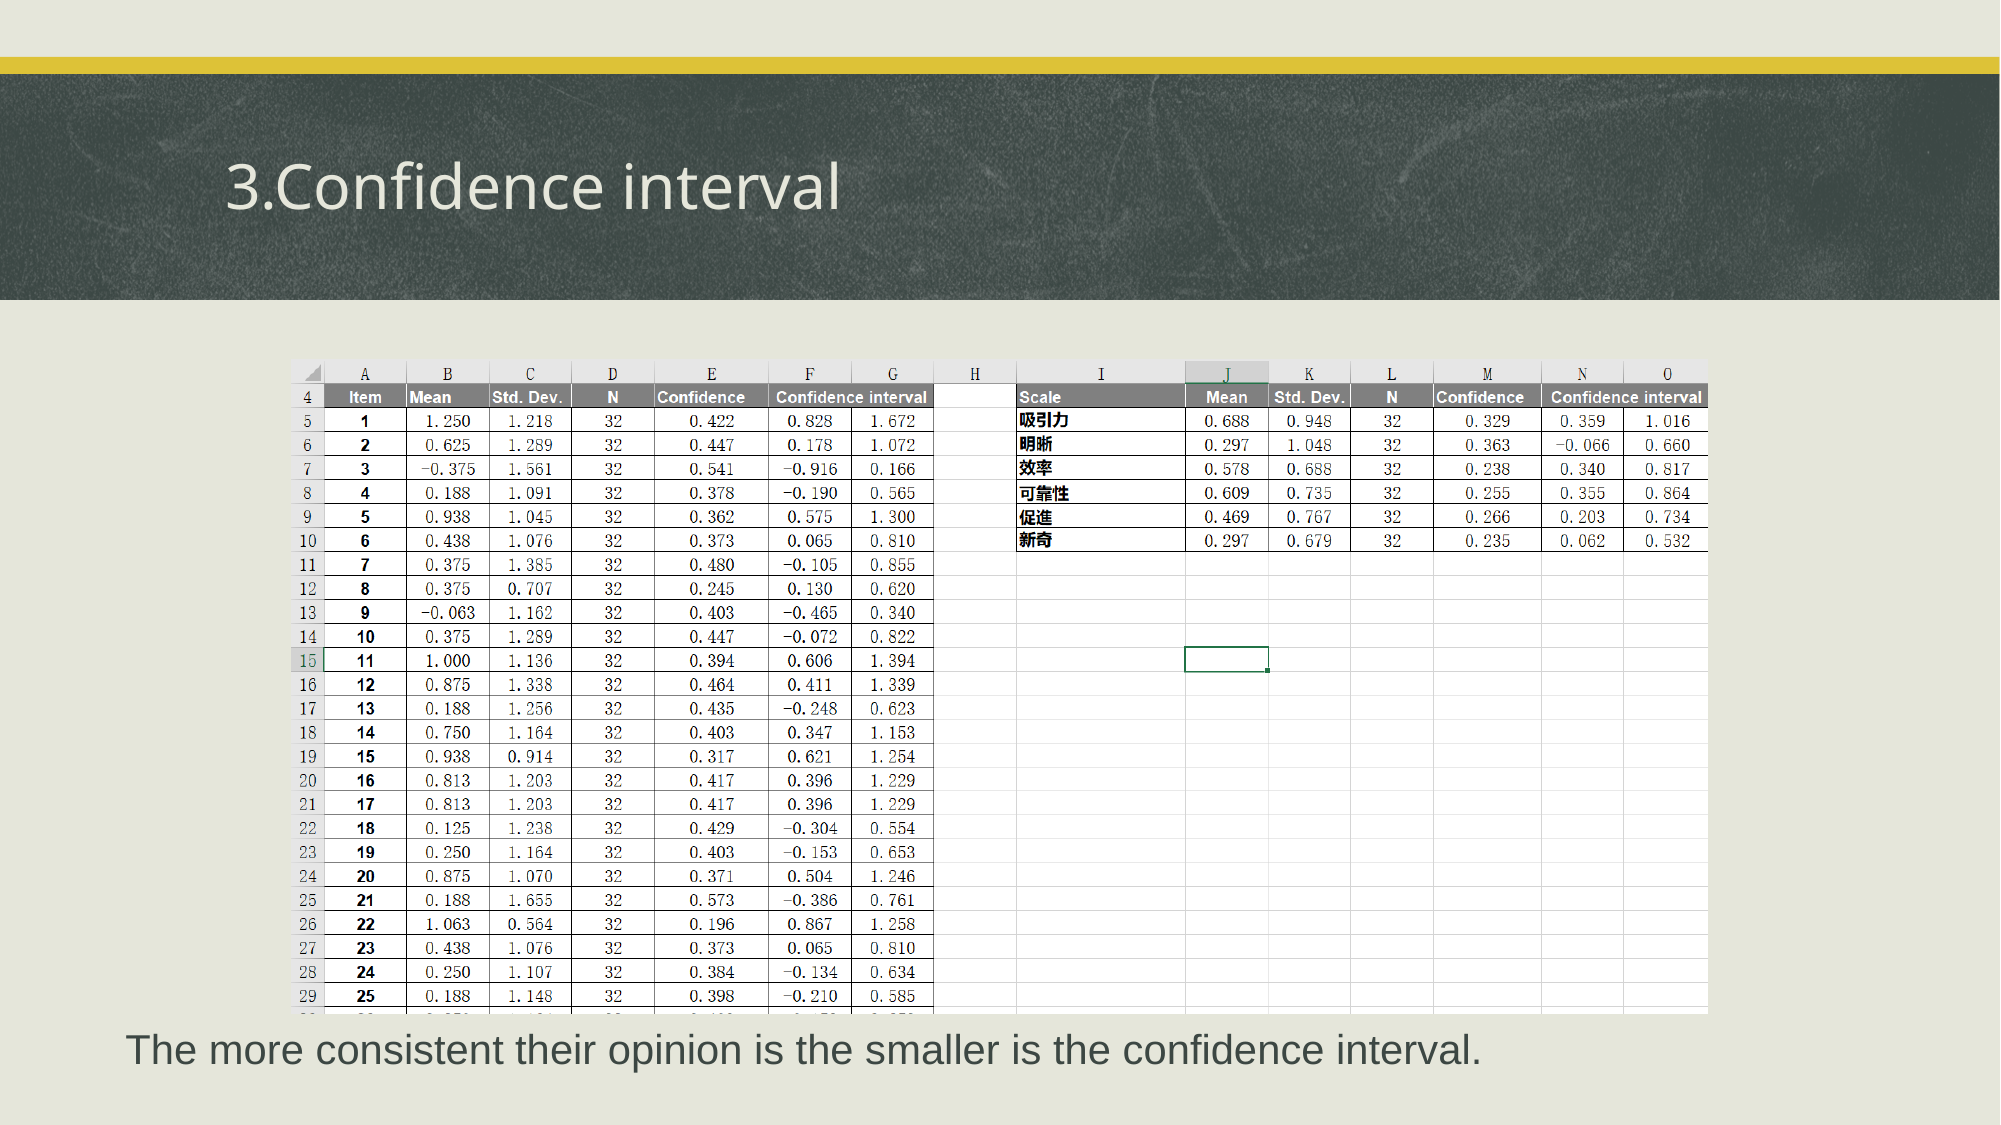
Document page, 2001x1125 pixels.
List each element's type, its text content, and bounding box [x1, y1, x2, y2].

picture [0, 74, 2000, 300]
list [291, 359, 1708, 1014]
title 3.Confidence interval [210, 76, 1790, 300]
text_box The more consistent their opinion is the smaller is the confidence interval. [110, 1015, 1532, 1081]
